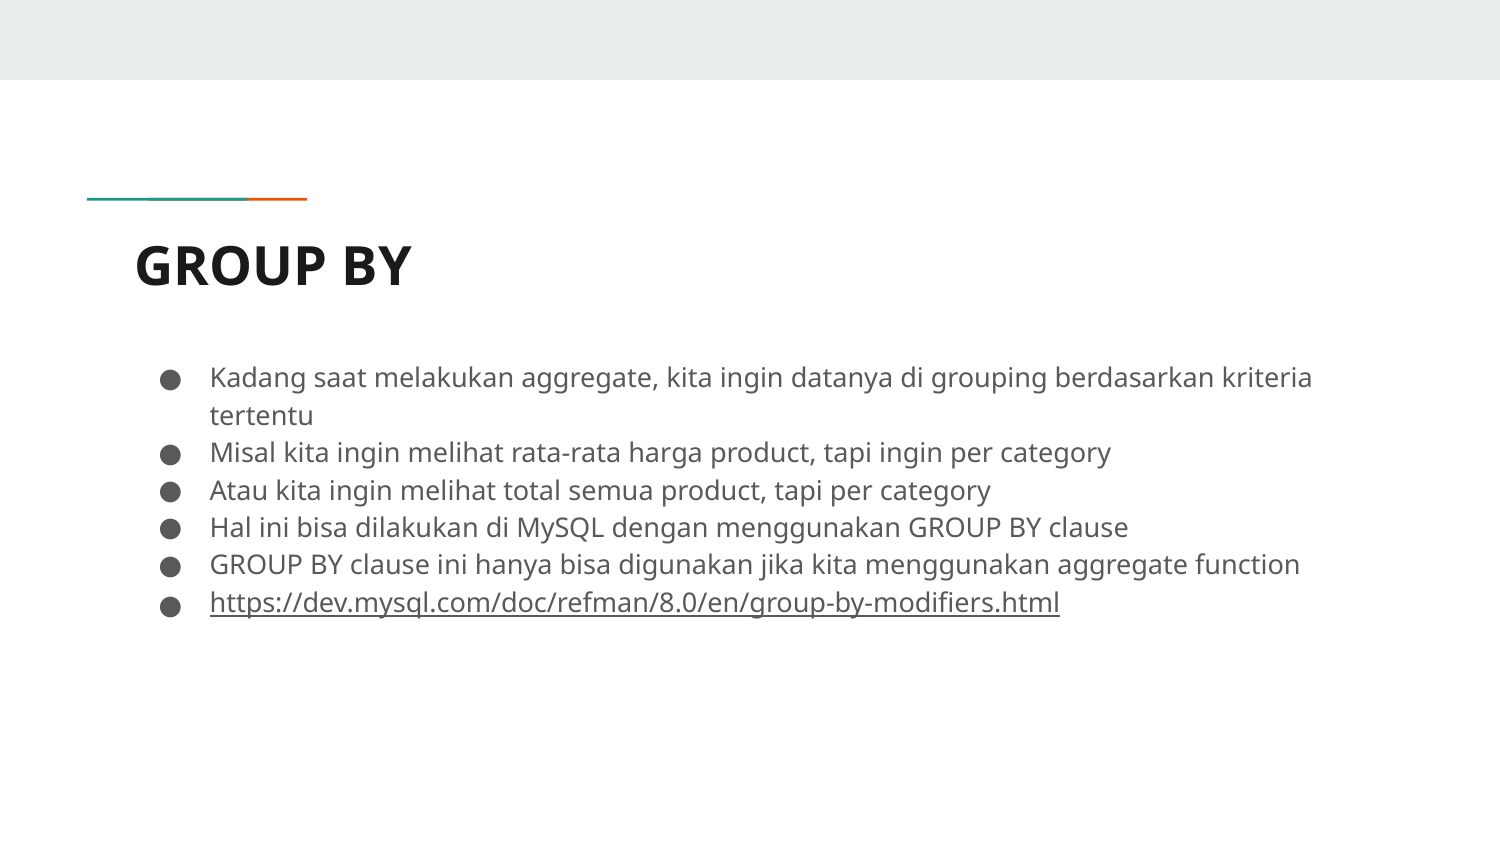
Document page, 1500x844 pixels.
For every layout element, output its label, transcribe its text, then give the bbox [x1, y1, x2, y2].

list Kadang saat melakukan aggregate, kita ingin datanya di grouping berdasarkan kriteria tertentu Misal kita ingin melihat rata-rata harga product, tapi ingin per category Atau kita ingin melihat total semua product, tapi per category Hal ini bisa dilakukan di MySQL dengan menggunakan GROUP BY clause GROUP BY clause ini hanya bisa digunakan jika kita menggunakan aggregate function https://dev.mysql.com/doc/refman/8.0/en/group-by-modifiers.html [119, 341, 1381, 712]
title GROUP BY [119, 216, 1381, 305]
